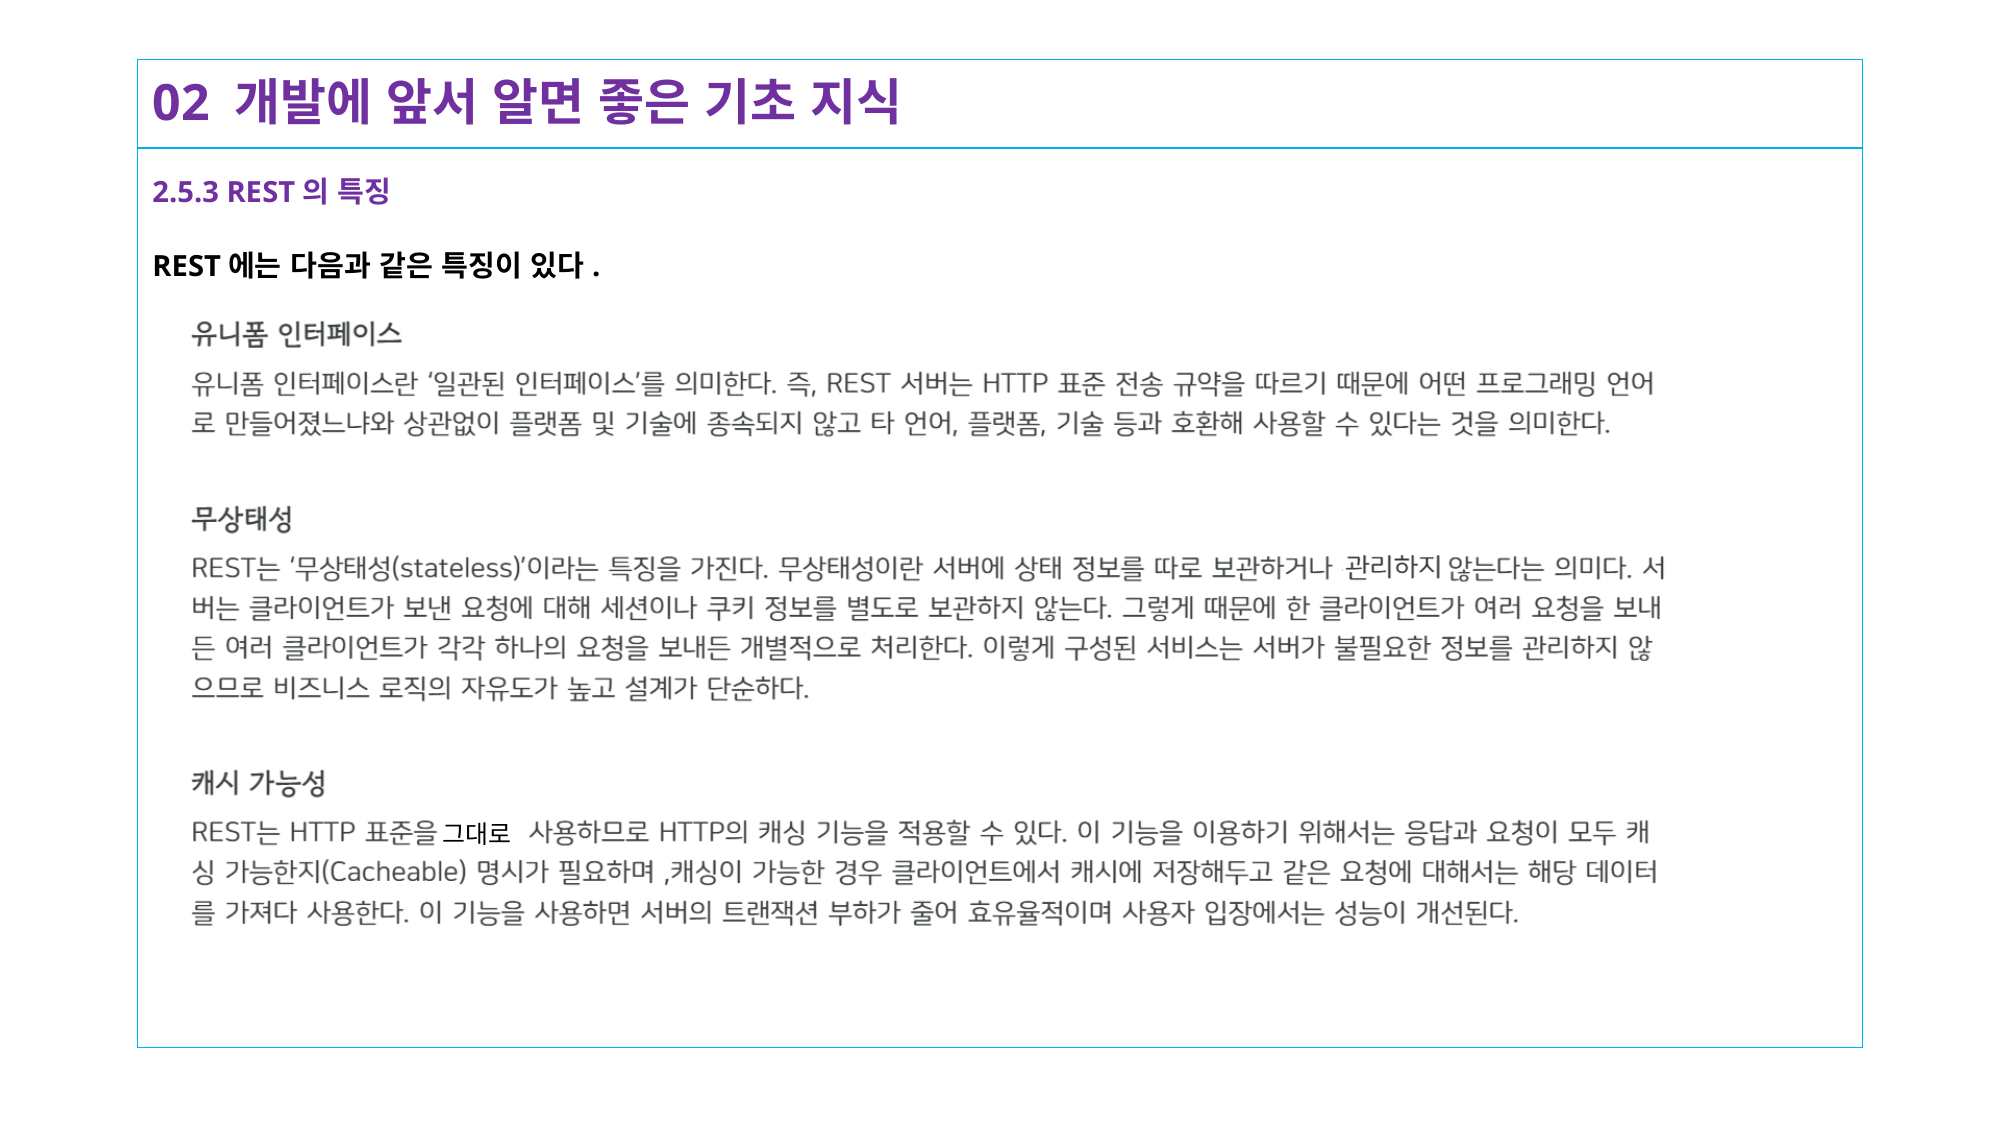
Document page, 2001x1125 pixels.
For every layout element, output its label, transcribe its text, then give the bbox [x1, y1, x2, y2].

title 02 개발에 앞서 알면 좋은 기초 지식 [137, 59, 1863, 148]
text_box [166, 307, 1687, 953]
list 2.5.3 REST의 특징 REST에는 다음과 같은 특징이 있다. [137, 148, 1863, 1048]
